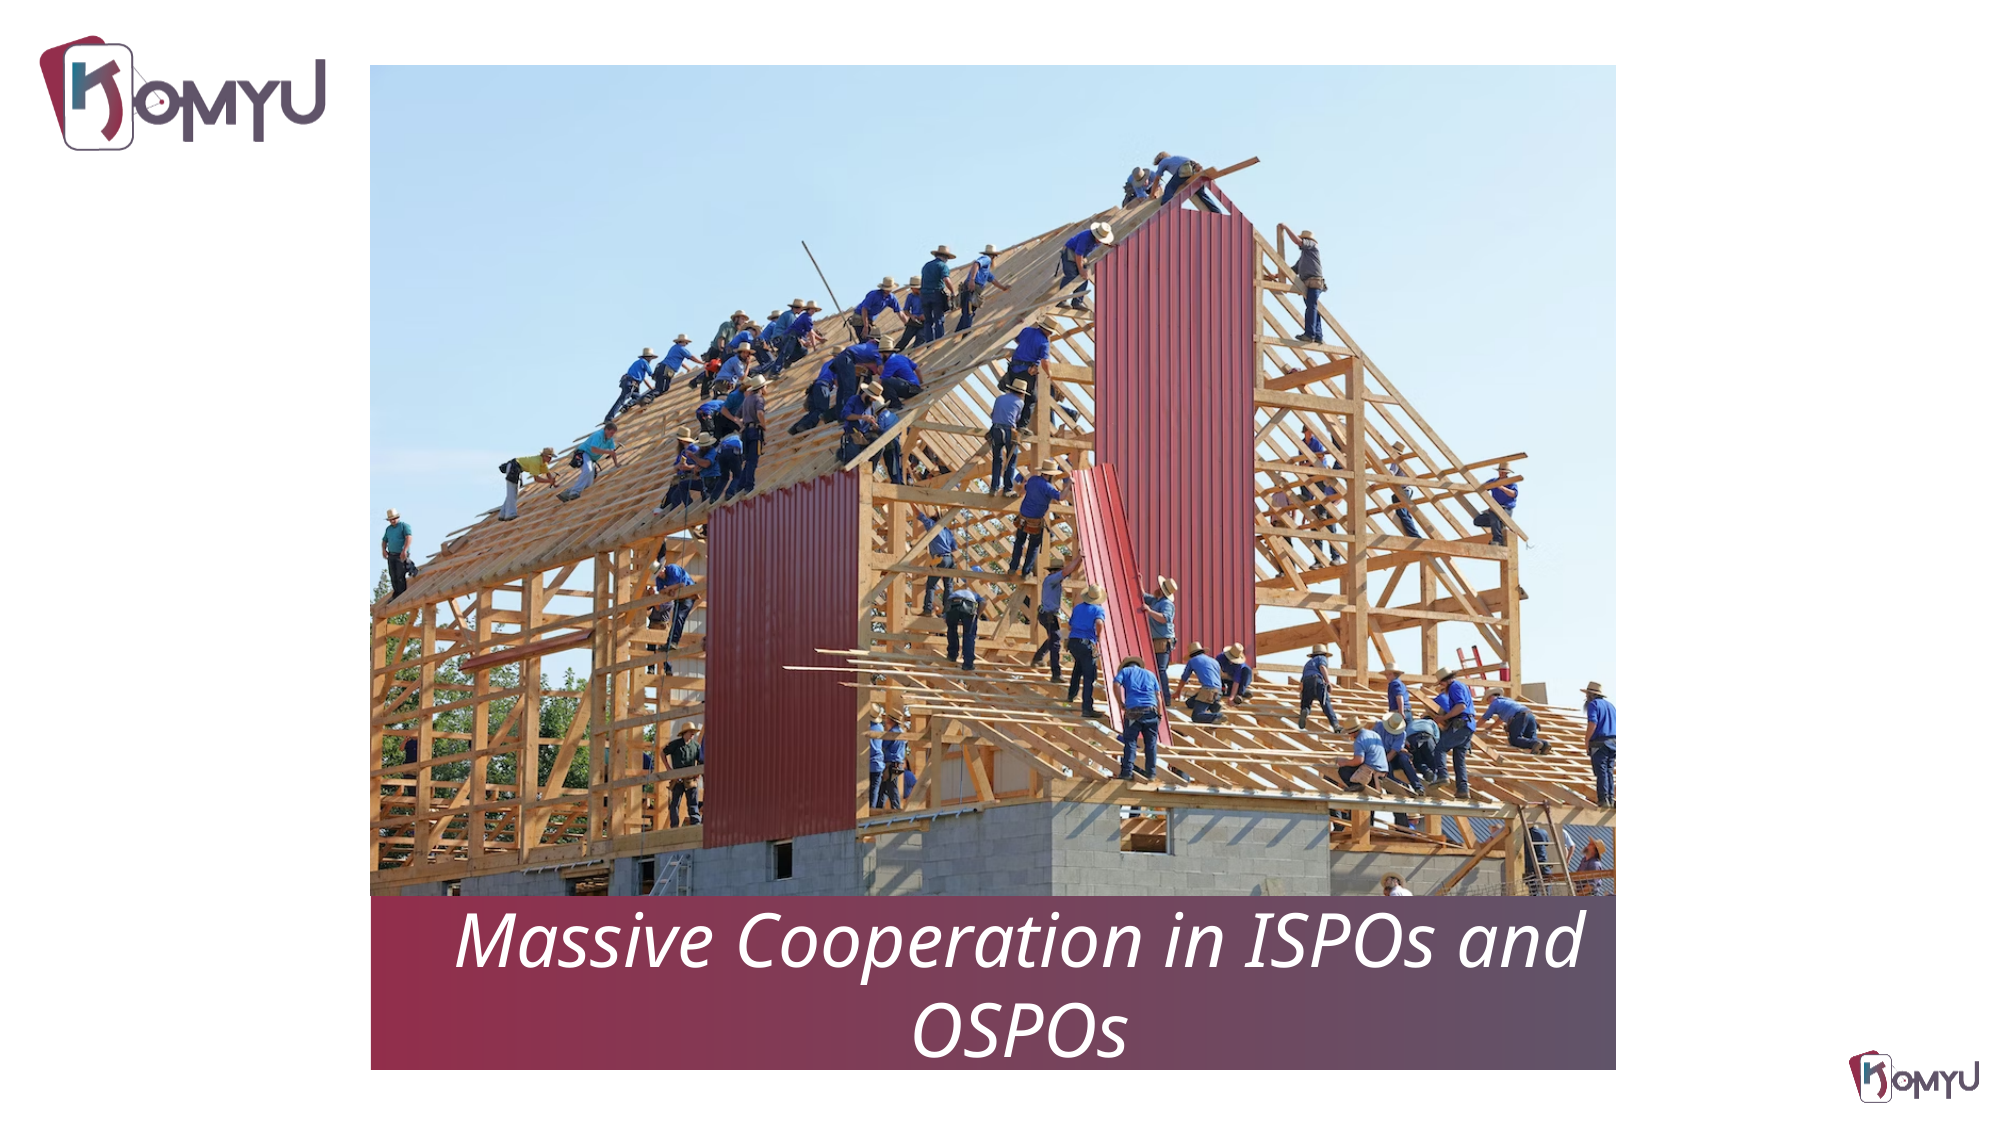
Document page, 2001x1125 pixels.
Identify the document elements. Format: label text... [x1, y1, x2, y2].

picture [370, 65, 1616, 896]
subtitle Massive Cooperation in ISPOs and OSPOs [370, 896, 1616, 1070]
picture [17, 26, 350, 164]
picture [1845, 1046, 1984, 1109]
